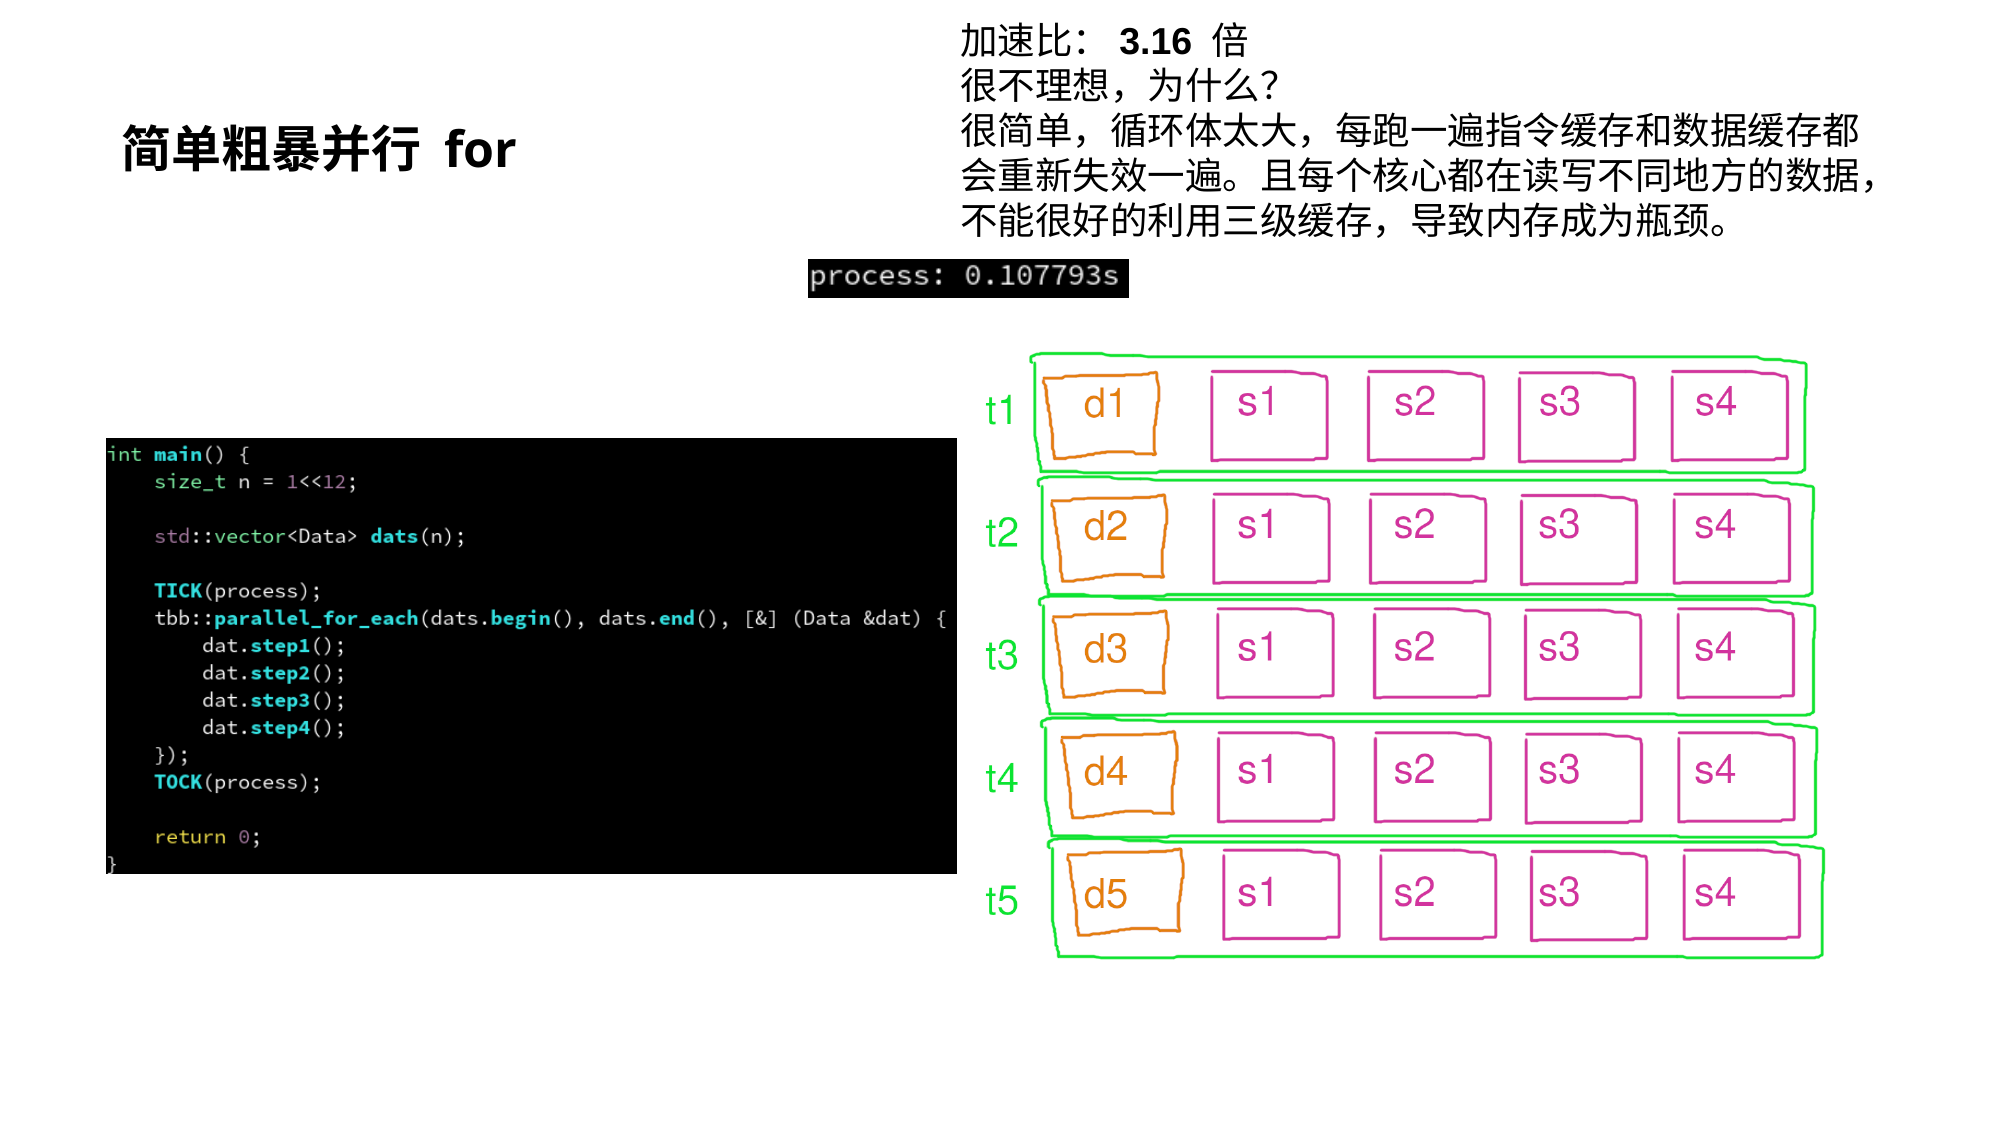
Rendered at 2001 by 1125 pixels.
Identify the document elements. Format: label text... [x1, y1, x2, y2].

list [981, 345, 1832, 967]
picture [808, 259, 1129, 298]
title 简单粗暴并行 for [106, 42, 1832, 260]
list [106, 438, 957, 874]
text_box 加速比：3.16 倍 很不理想，为什么？ 很简单，循环体太大，每跑一遍指令缓存和数据缓存都会重新失效一遍。且每个核心都在读写不同地方的数据，不能很好的利用三级缓存，导致内存成为瓶颈。 [945, 9, 1902, 250]
